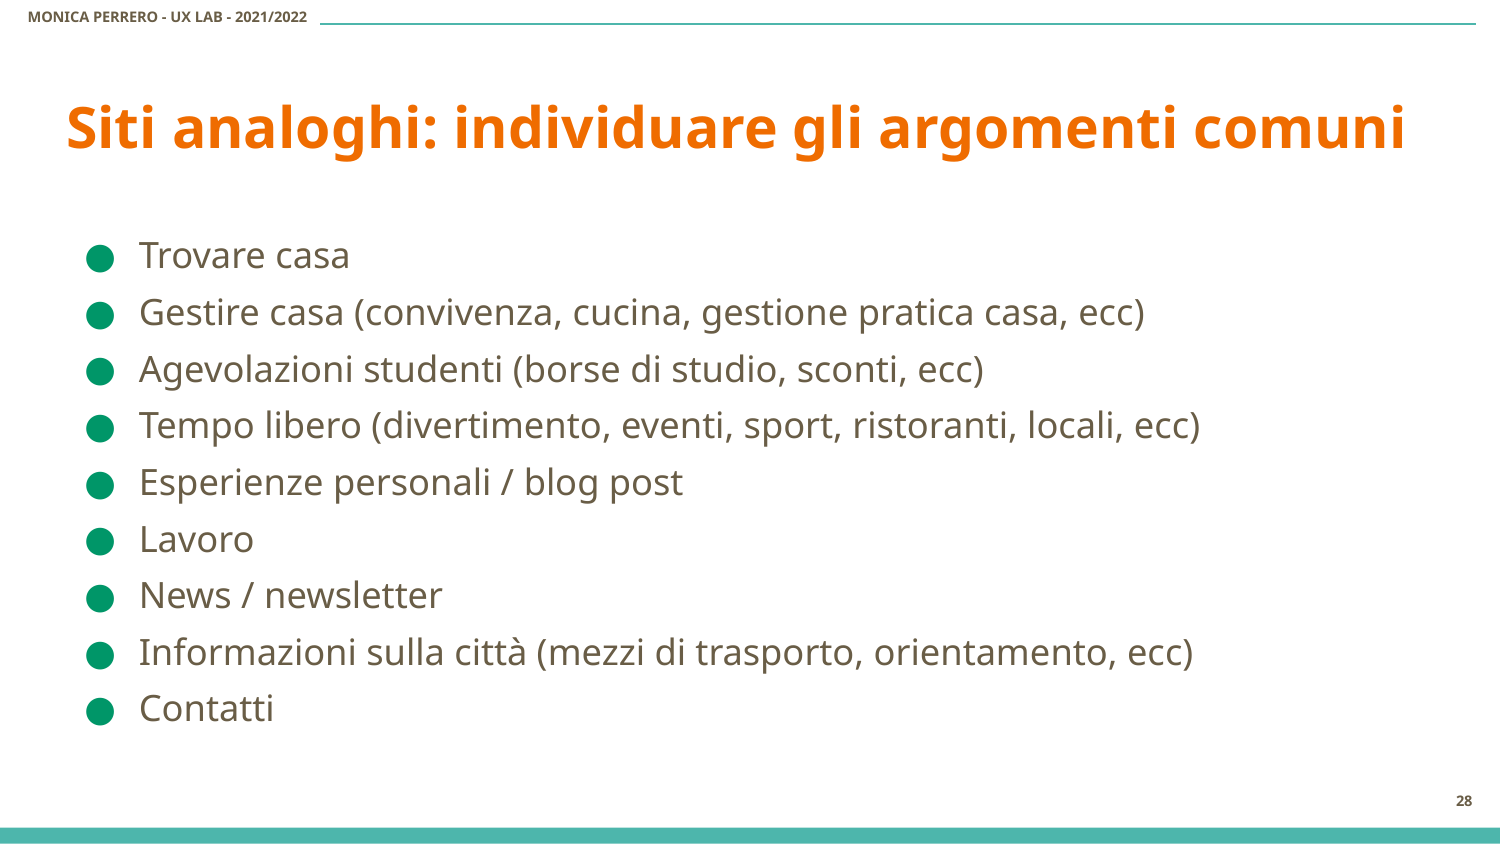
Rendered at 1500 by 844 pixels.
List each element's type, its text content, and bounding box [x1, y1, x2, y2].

list Trovare casa Gestire casa (convivenza, cucina, gestione pratica casa, ecc) Agevolazioni studenti (borse di studio, sconti, ecc) Tempo libero (divertimento, eventi, sport, ristoranti, locali, ecc) Esperienze personali / blog post Lavoro News / newsletter Informazioni sulla città (mezzi di trasporto, orientamento, ecc) Contatti [51, 207, 1449, 750]
title Siti analoghi: individuare gli argomenti comuni [51, 72, 1449, 189]
slide_number ‹#› [1397, 768, 1488, 834]
